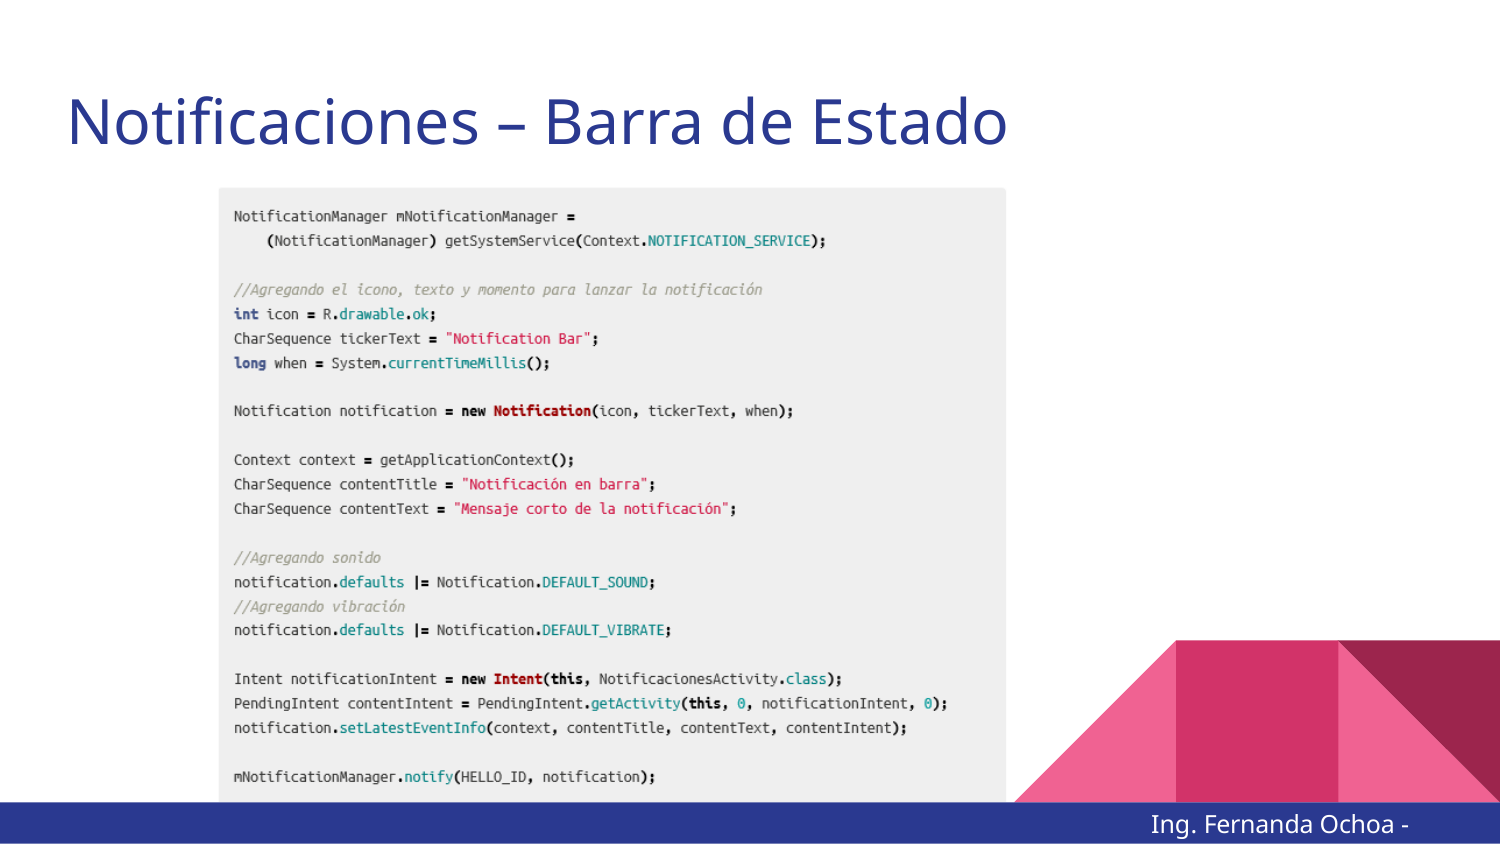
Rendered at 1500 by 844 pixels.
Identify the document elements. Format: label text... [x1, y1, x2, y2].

picture [218, 186, 1011, 802]
title Notificaciones – Barra de Estado [51, 67, 1449, 167]
text_box Ing. Fernanda Ochoa - @imonsh [1148, 808, 1500, 844]
